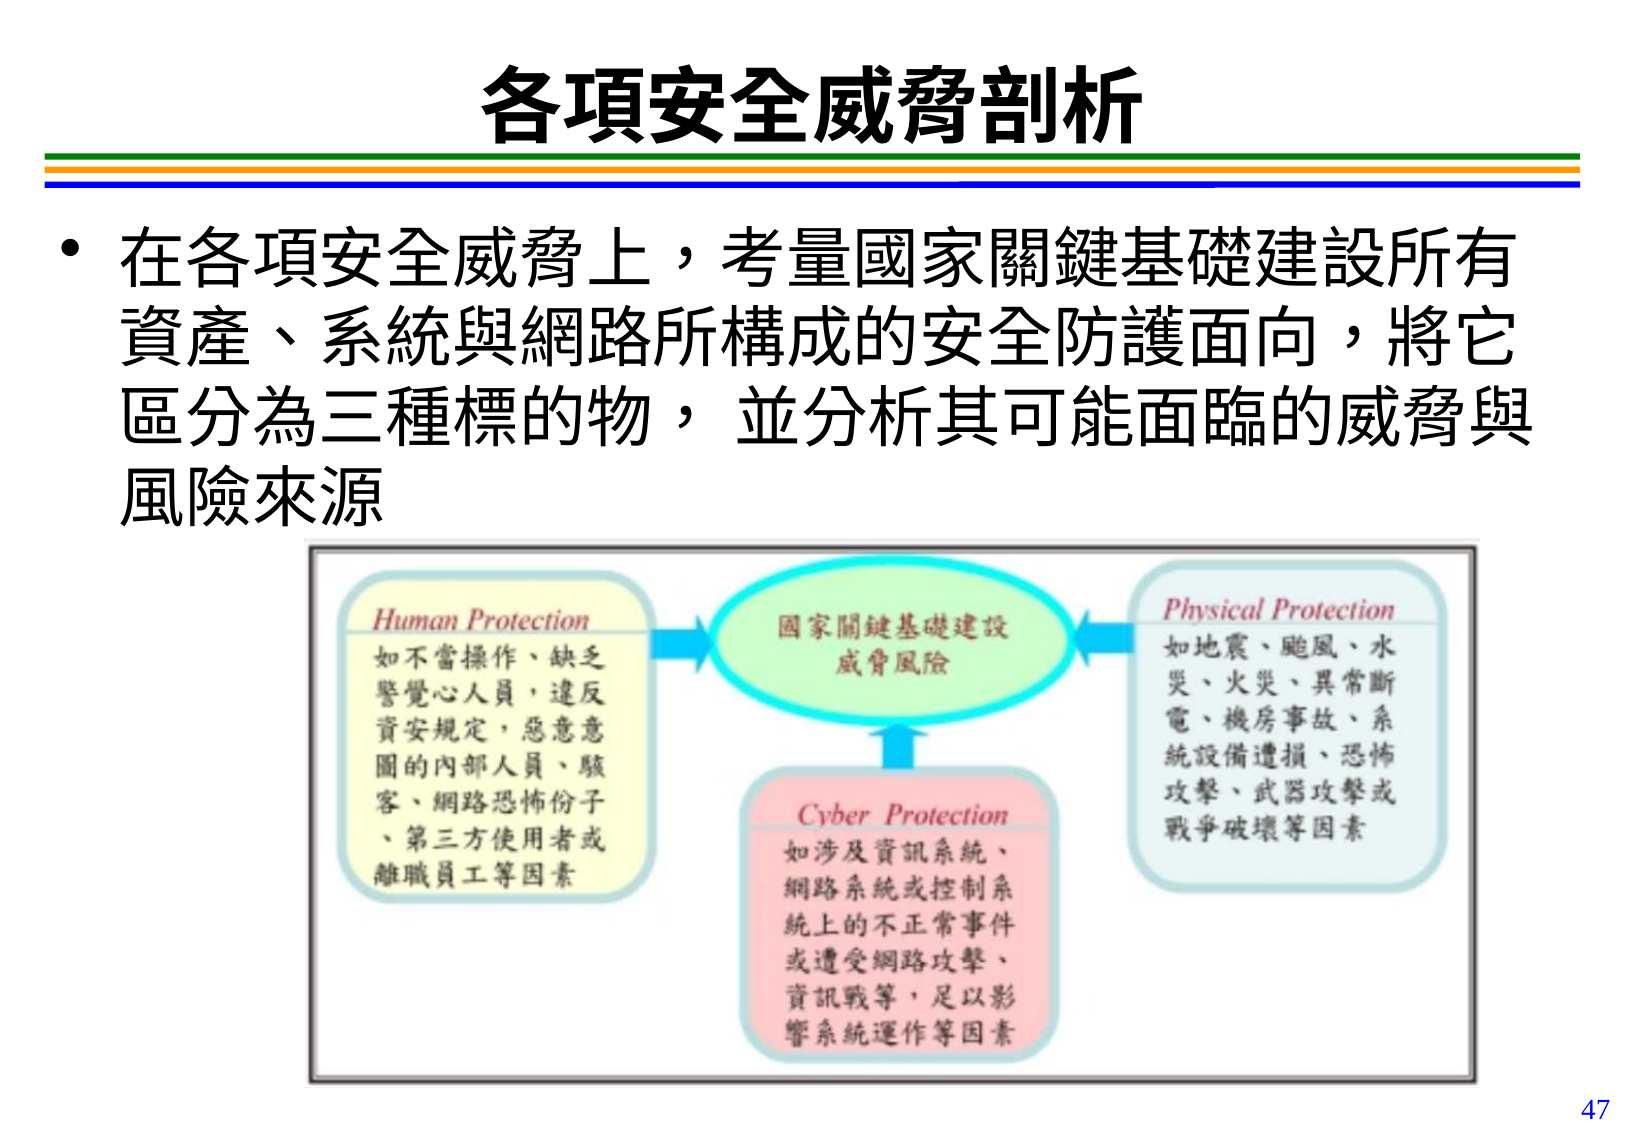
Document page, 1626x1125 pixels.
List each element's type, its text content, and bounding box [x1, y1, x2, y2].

slide_number 47 [1246, 1082, 1625, 1119]
list 在各項安全威脅上，考量國家關鍵基礎建設所有資產、系統與網路所構成的安全防護面向，將它區分為三種標的物， 並分析其可能面臨的威脅與風險來源 [44, 207, 1581, 1005]
title 各項安全威脅剖析 [81, 45, 1544, 161]
picture [304, 538, 1481, 1088]
